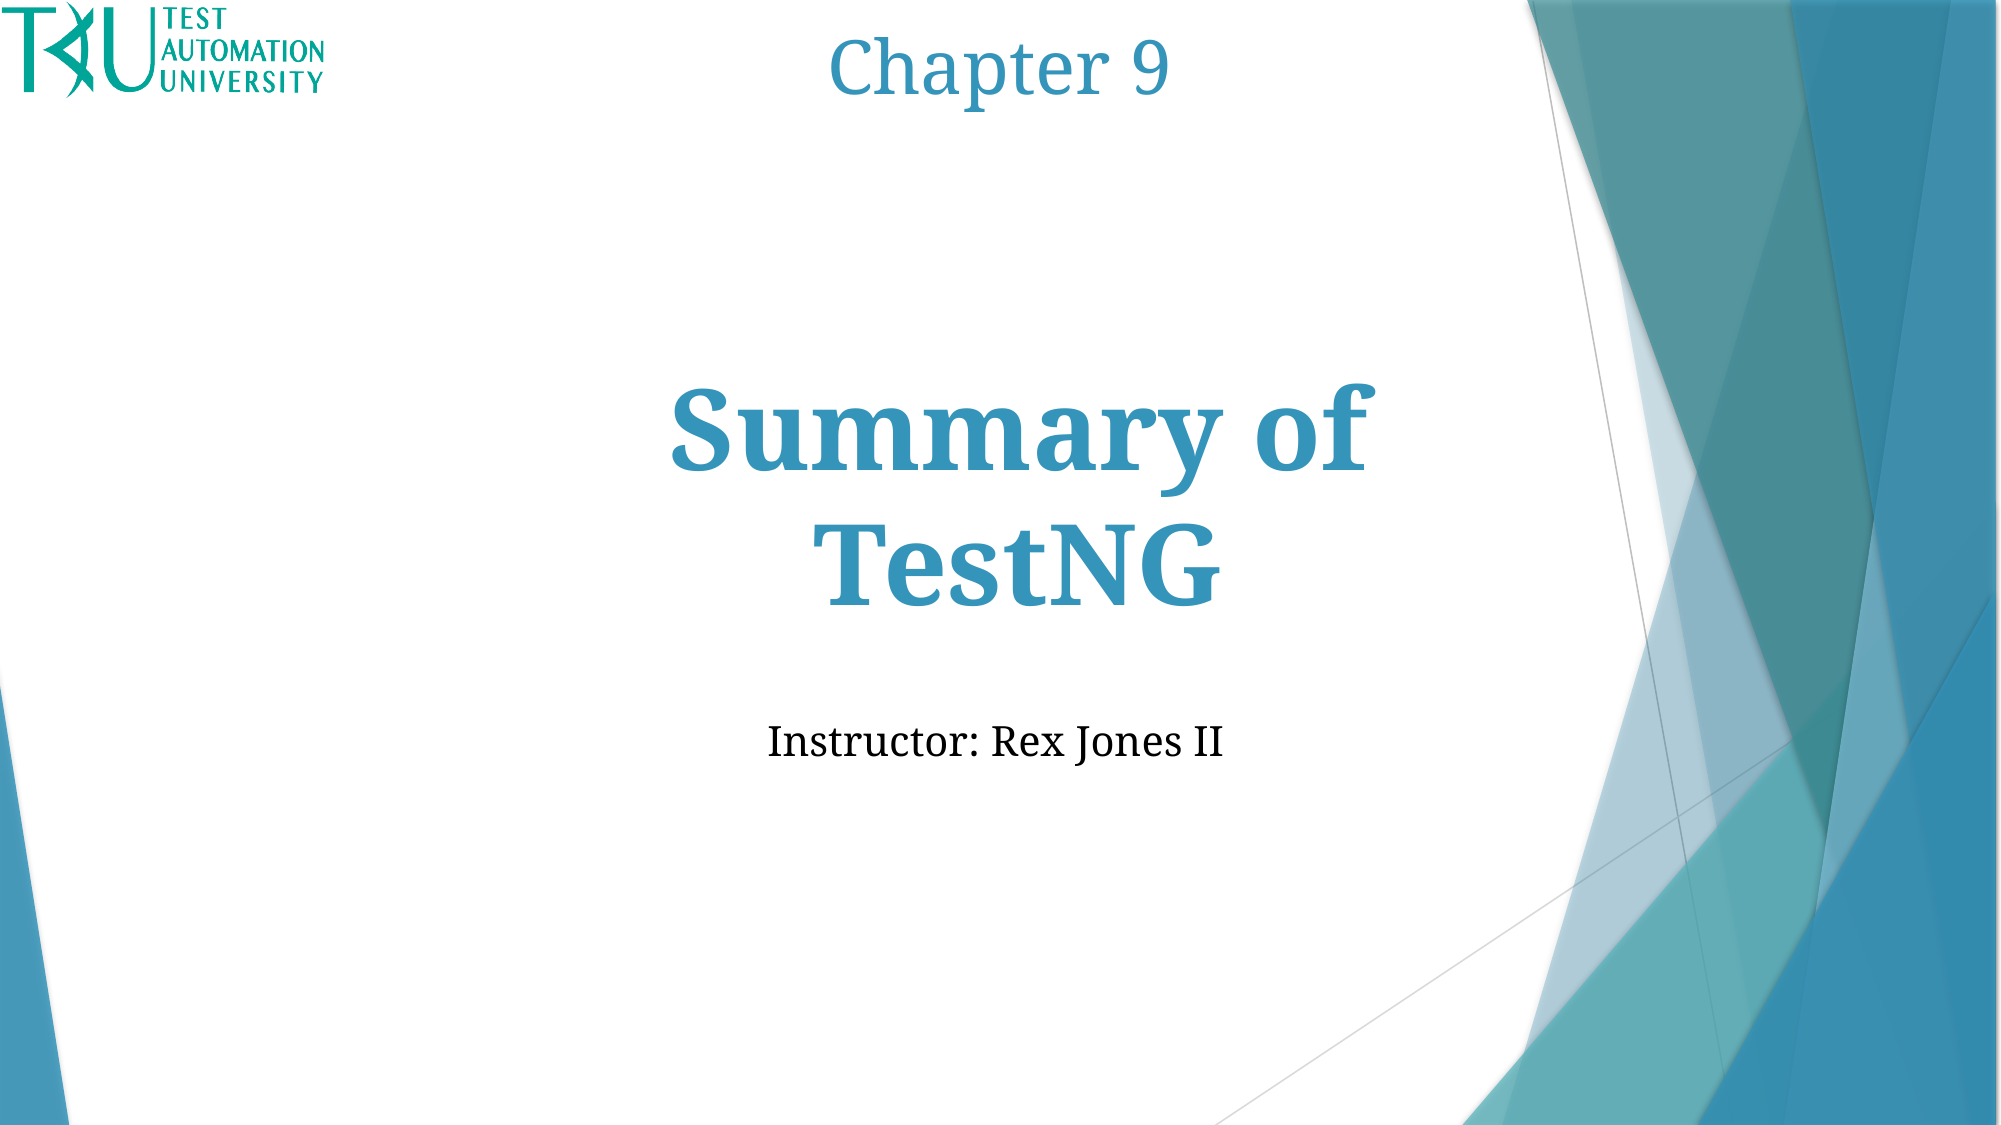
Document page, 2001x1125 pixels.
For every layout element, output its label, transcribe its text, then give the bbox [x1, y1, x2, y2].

picture [0, 0, 325, 11]
text_box Summary of TestNG [0, 350, 2000, 775]
text_box Chapter 9 [0, 11, 2000, 182]
